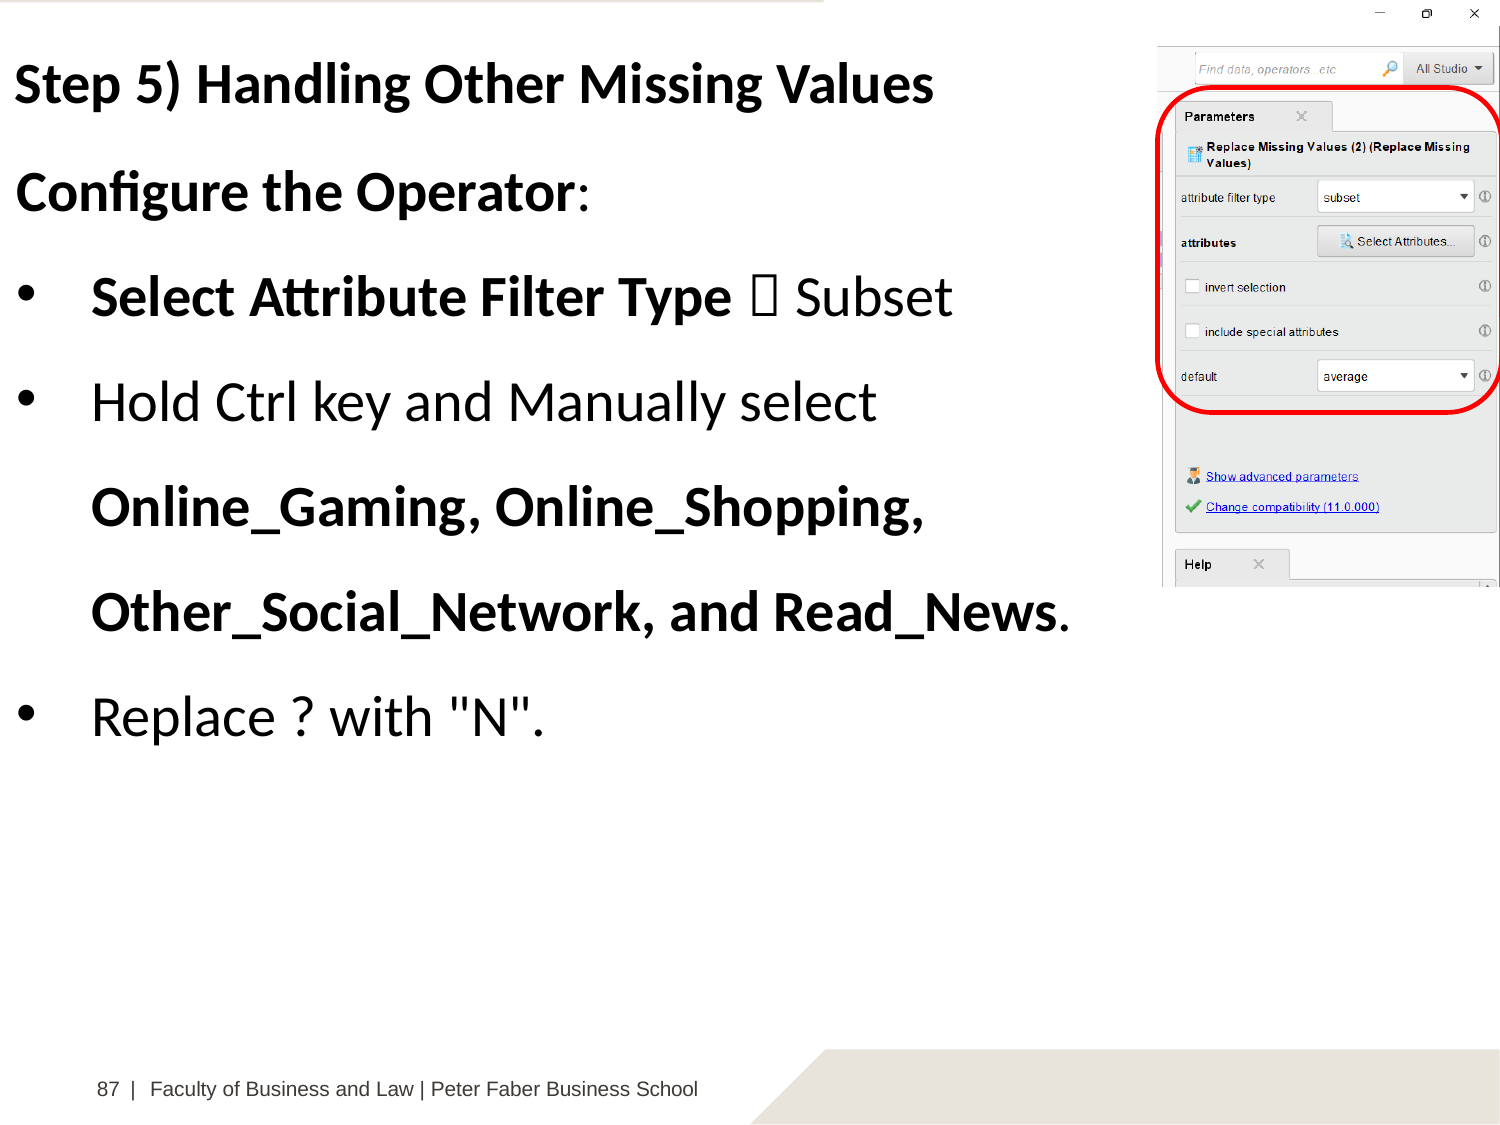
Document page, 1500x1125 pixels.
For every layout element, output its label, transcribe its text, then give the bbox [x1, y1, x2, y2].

picture [1157, 2, 1500, 587]
slide_number 87 | Faculty of Business and Law | Peter Faber Business School [90, 1075, 703, 1125]
text_box Step 5) Handling Other Missing Values [0, 2, 1155, 123]
text_box Configure the Operator: Select Attribute Filter Type  Subset Hold Ctrl key and Manually select Online_Gaming, Online_Shopping, Other_Social_Network, and Read_News. Replace ? with "N". [1, 123, 1153, 756]
